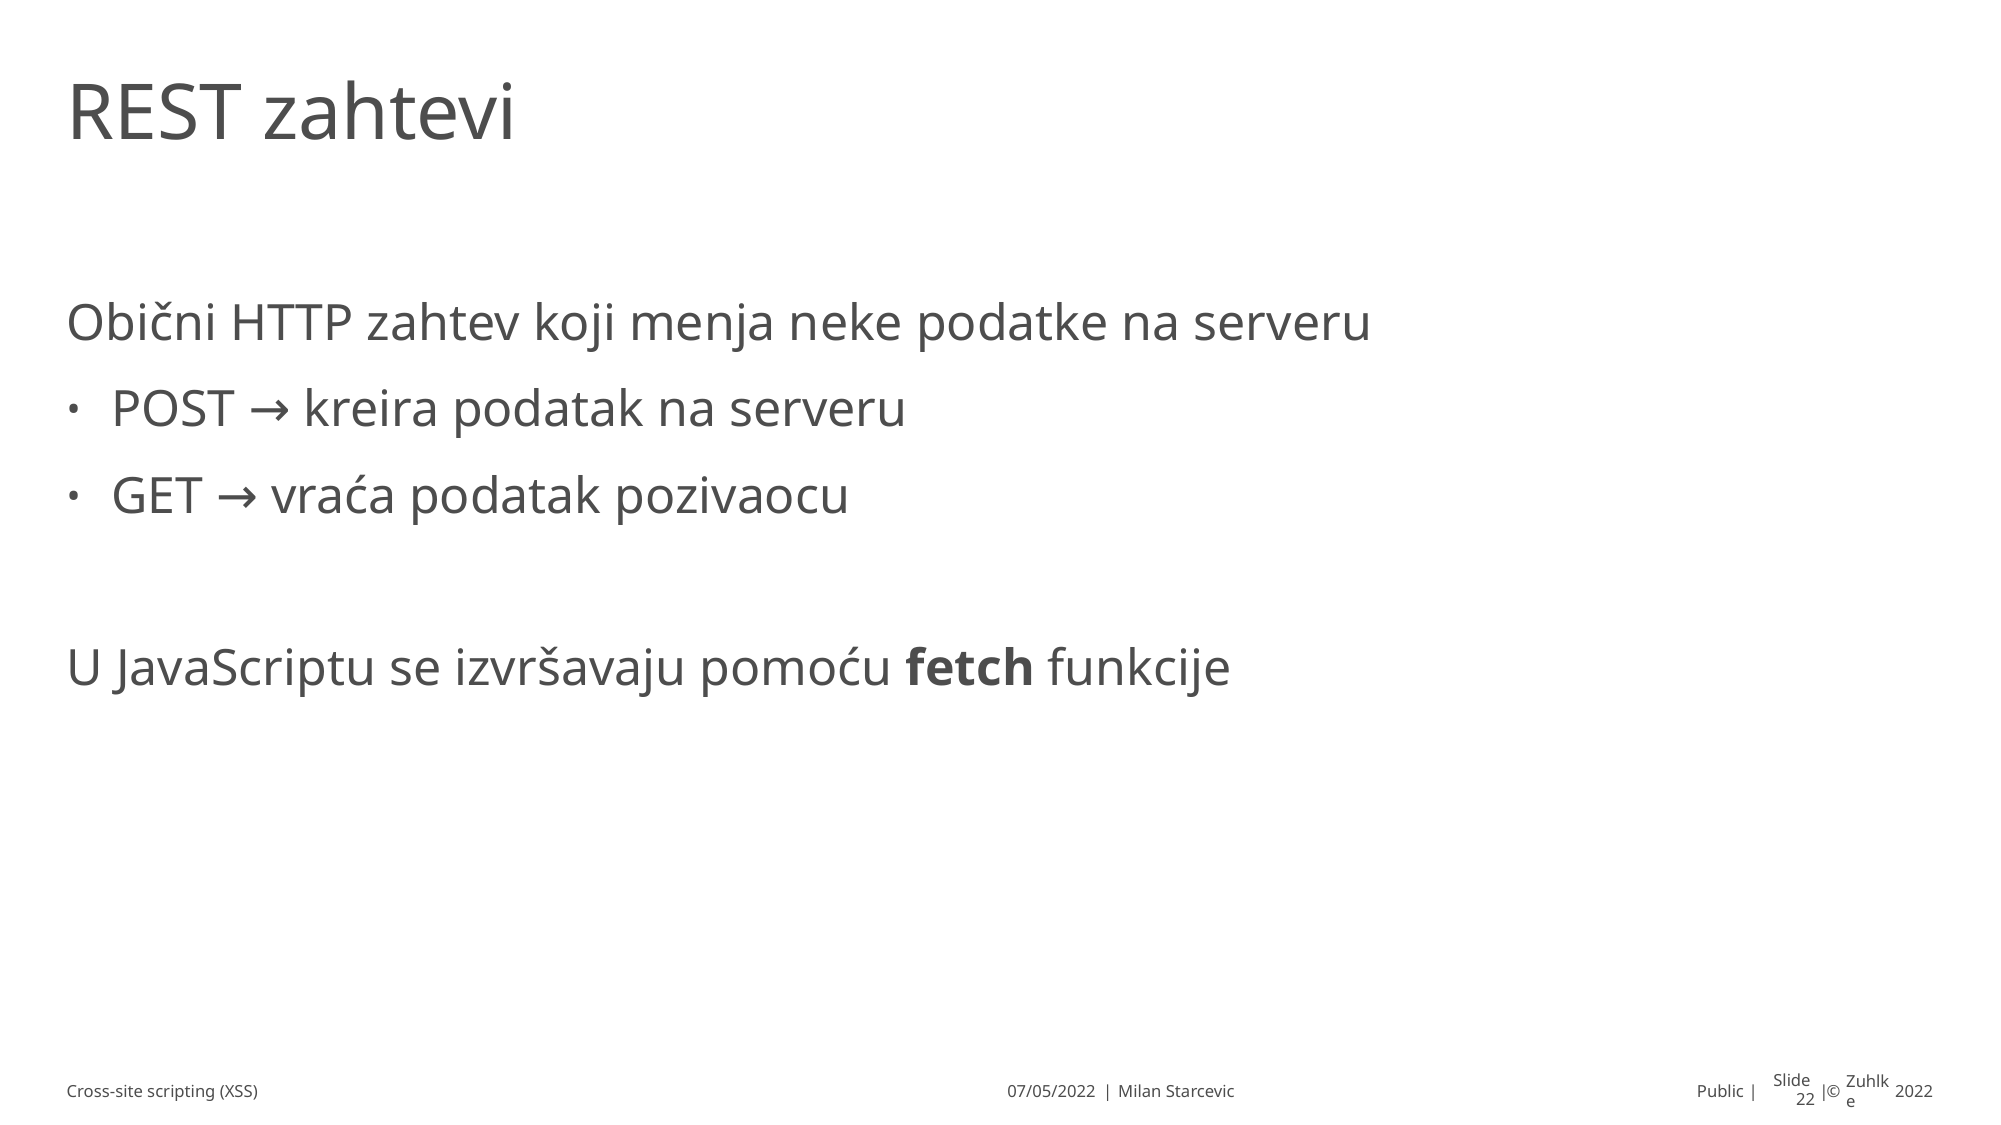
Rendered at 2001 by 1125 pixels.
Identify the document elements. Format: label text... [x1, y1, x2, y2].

list Obični HTTP zahtev koji menja neke podatke na serveru POST → kreira podatak na serveru GET → vraća podatak pozivaocu U JavaScriptu se izvršavaju pomoću fetch funkcije [66, 293, 1934, 1059]
title REST zahtevi [66, 66, 1934, 177]
